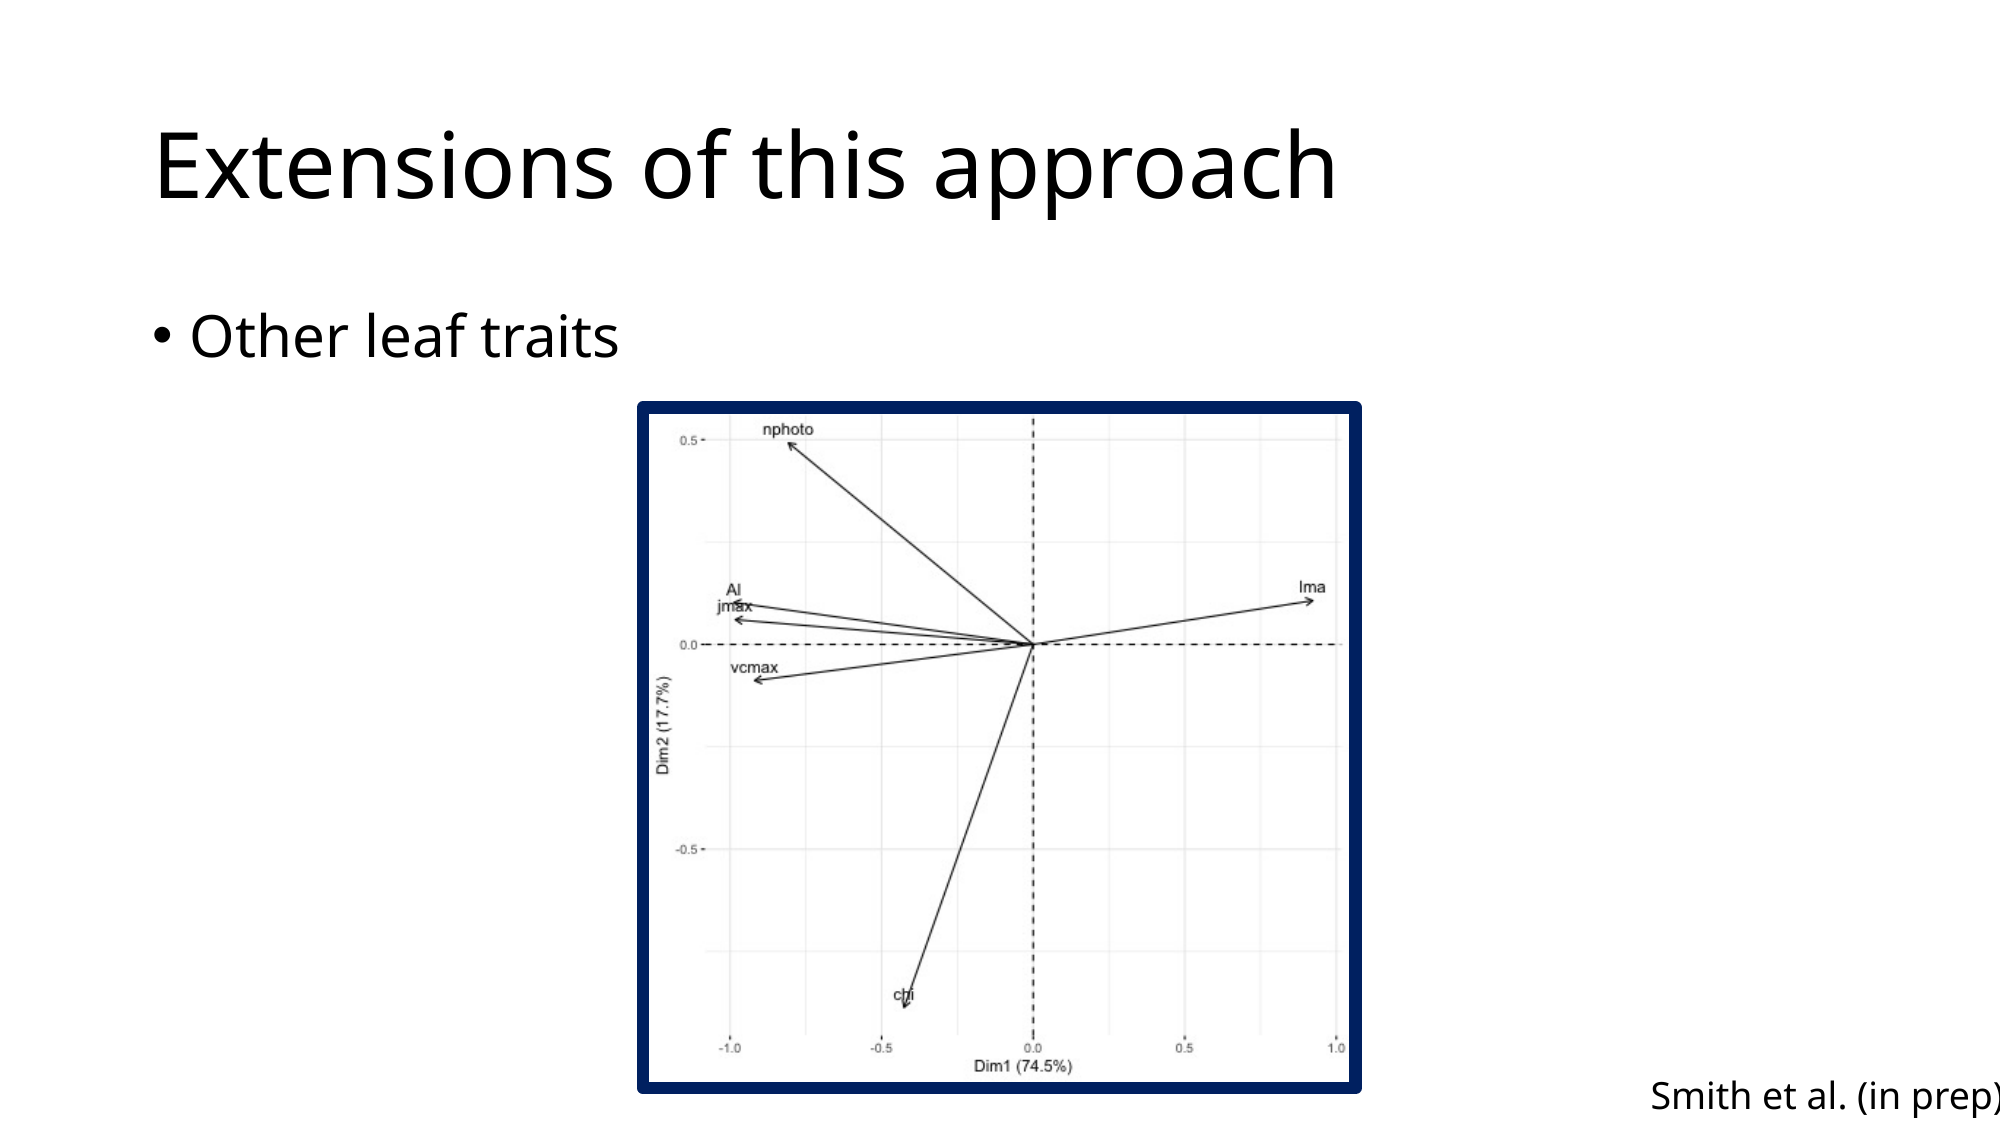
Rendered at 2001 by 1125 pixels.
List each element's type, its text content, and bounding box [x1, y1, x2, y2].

text_box Smith et al. (in prep) [1635, 1064, 2000, 1125]
list Other leaf traits [137, 299, 1863, 1014]
title Extensions of this approach [137, 59, 1863, 278]
picture [648, 413, 1350, 1083]
